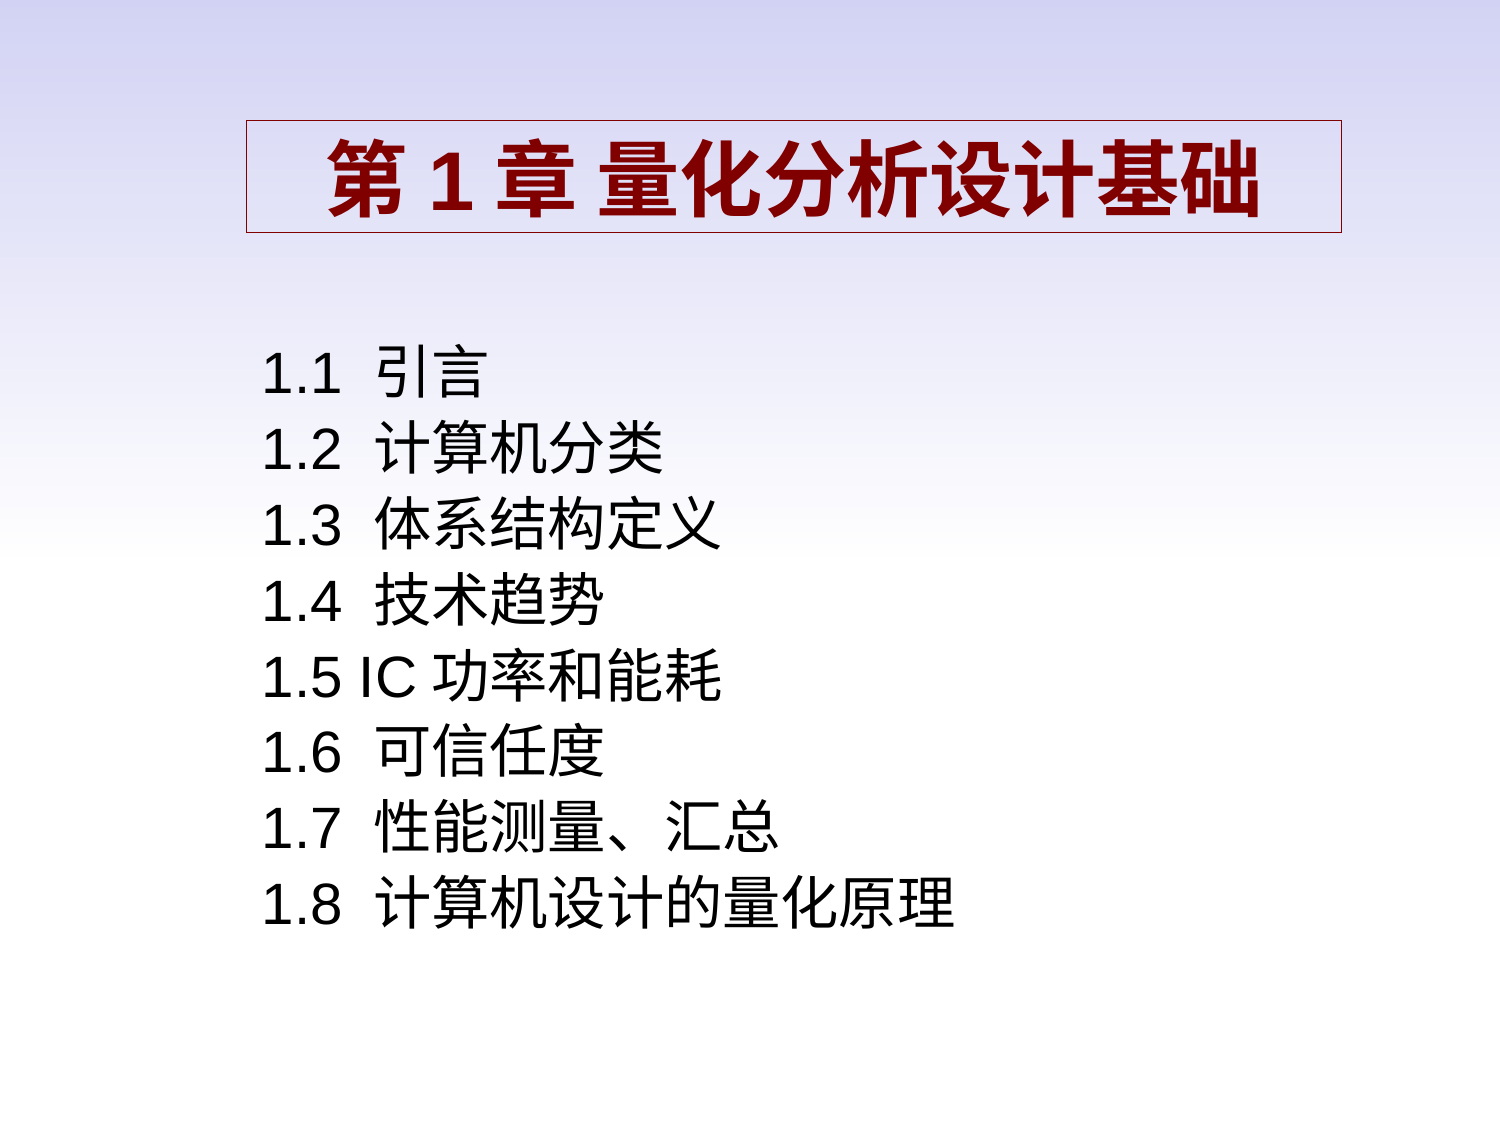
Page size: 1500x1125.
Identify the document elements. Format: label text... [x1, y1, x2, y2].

title 第1章 量化分析设计基础 [246, 120, 1342, 233]
text_box 1.1 引言 1.2 计算机分类 1.3 体系结构定义 1.4 技术趋势 1.5 IC功率和能耗 1.6 可信任度 1.7 性能测量、汇总 1.8 计算机设计的量化原理 [246, 328, 1342, 1050]
